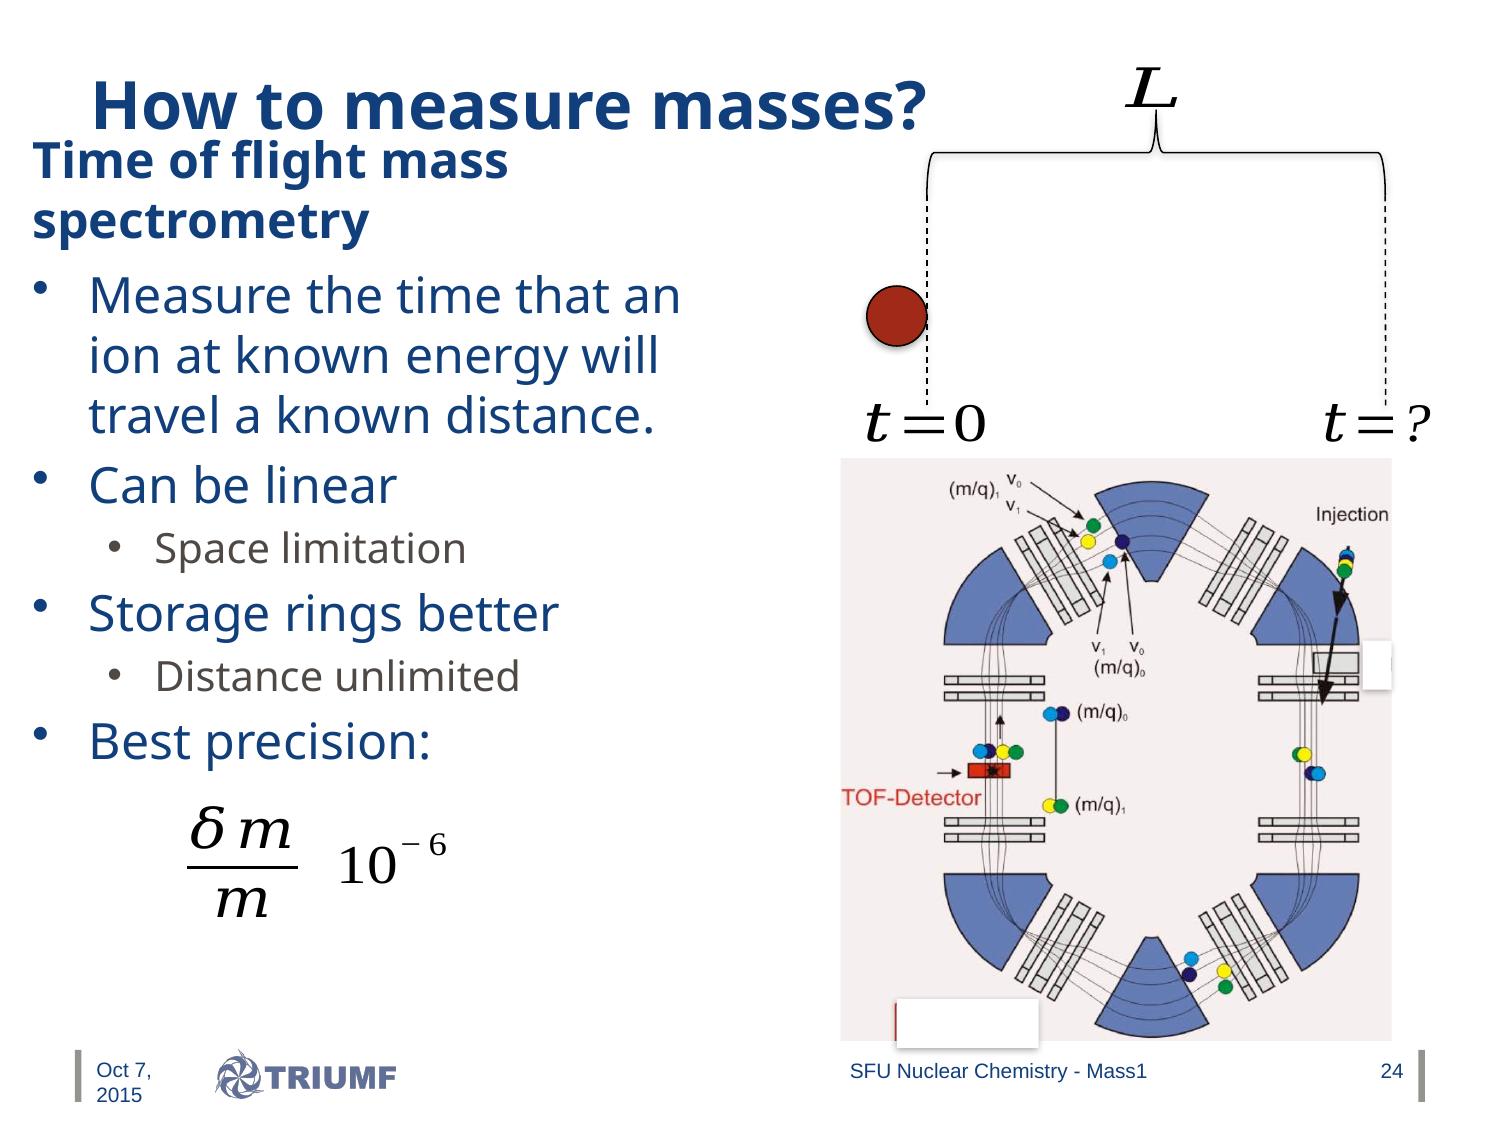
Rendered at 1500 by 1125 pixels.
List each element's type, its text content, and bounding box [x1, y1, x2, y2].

title How to measure masses? [74, 61, 1426, 162]
footer SFU Nuclear Chemistry - Mass1 [394, 1049, 1163, 1125]
slide_number 24 [1182, 1049, 1419, 1125]
text_box [866, 285, 921, 347]
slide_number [81, 1048, 213, 1125]
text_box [840, 458, 1392, 1049]
list Time of flight mass spectrometry [17, 150, 841, 256]
text_box [924, 107, 1388, 196]
list Measure the time that an ion at known energy will travel a known distance. Can be linear Space limitation Storage rings better Distance unlimited Best precision: [17, 255, 723, 983]
